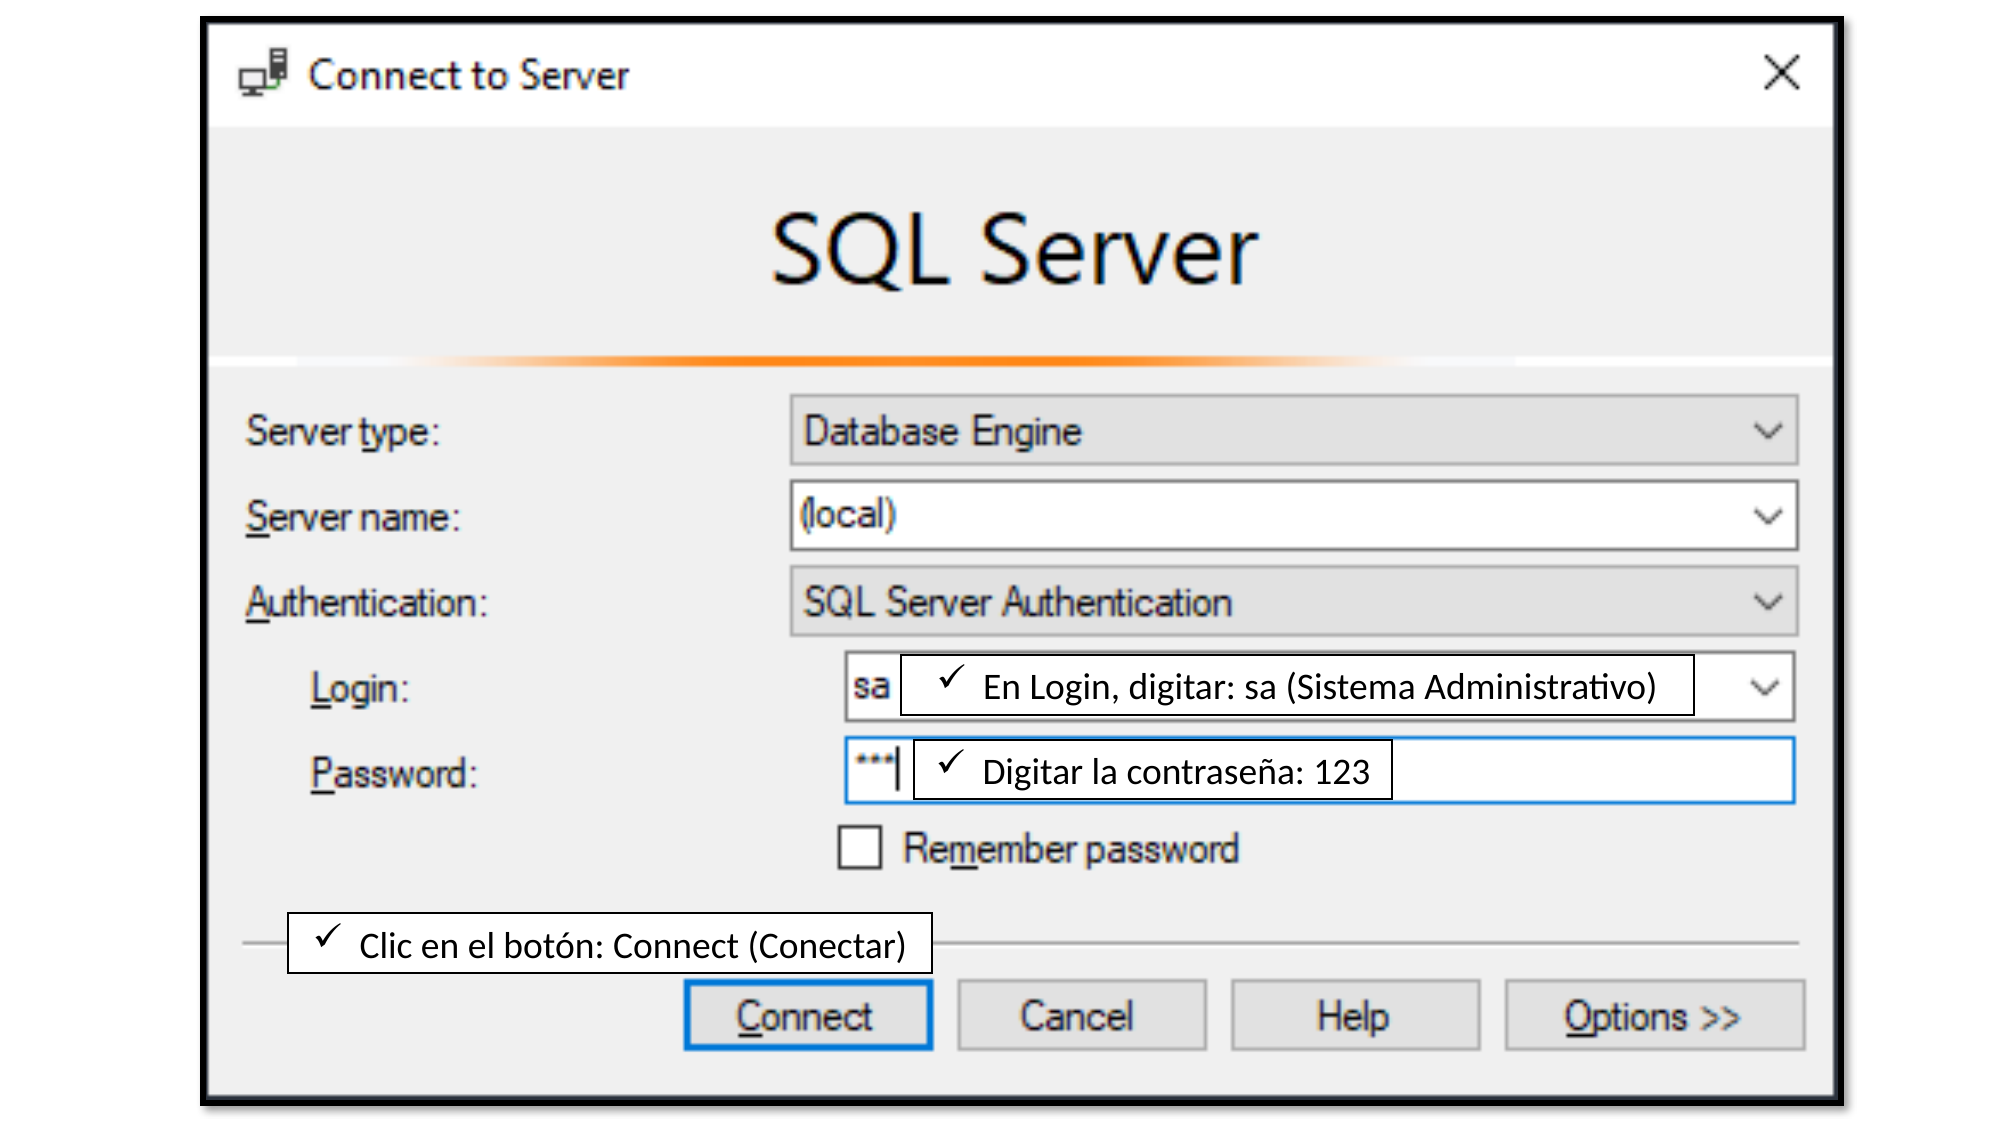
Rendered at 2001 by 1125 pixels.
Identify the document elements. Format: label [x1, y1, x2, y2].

picture [206, 22, 1838, 1100]
